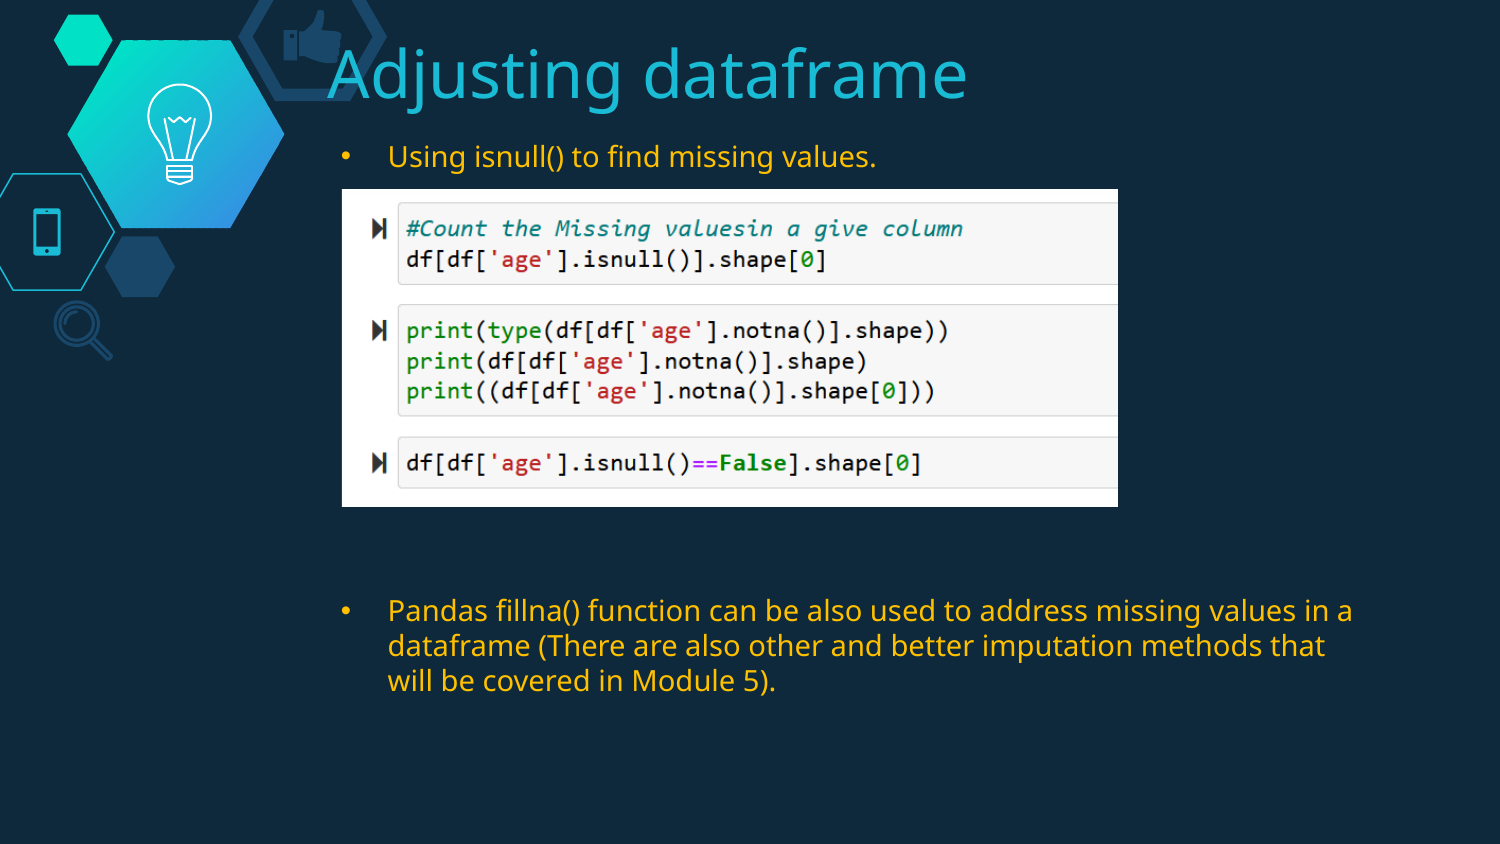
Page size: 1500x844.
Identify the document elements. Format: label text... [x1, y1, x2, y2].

text_box Using isnull() to find missing values. Pandas fillna() function can be also used to address missing values in a dataframe (There are also other and better imputation methods that will be covered in Module 5). [250, 95, 1384, 775]
title Adjusting dataframe [312, 21, 1384, 95]
picture [341, 189, 1119, 507]
